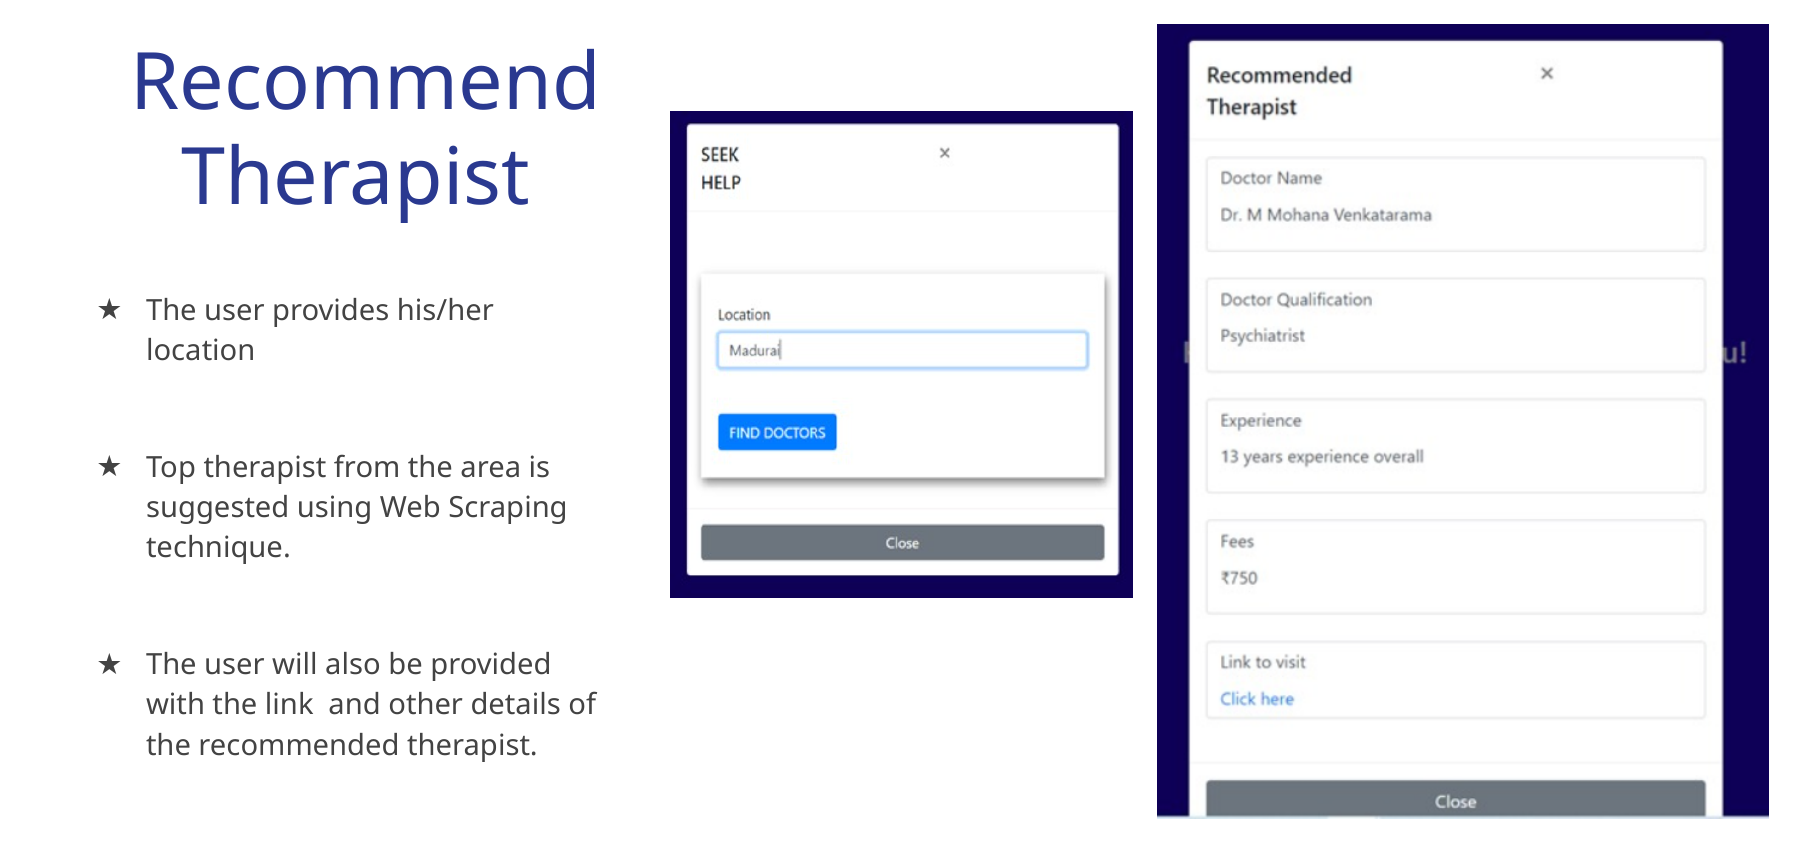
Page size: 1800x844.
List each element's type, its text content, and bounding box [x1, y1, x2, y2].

title Recommend Therapist [61, 111, 668, 236]
picture [1157, 24, 1769, 819]
picture [670, 110, 1133, 598]
list The user provides his/her location Top therapist from the area is suggested using Web Scraping technique. The user will also be provided with the link and other details of the recommended therapist. [61, 270, 615, 780]
